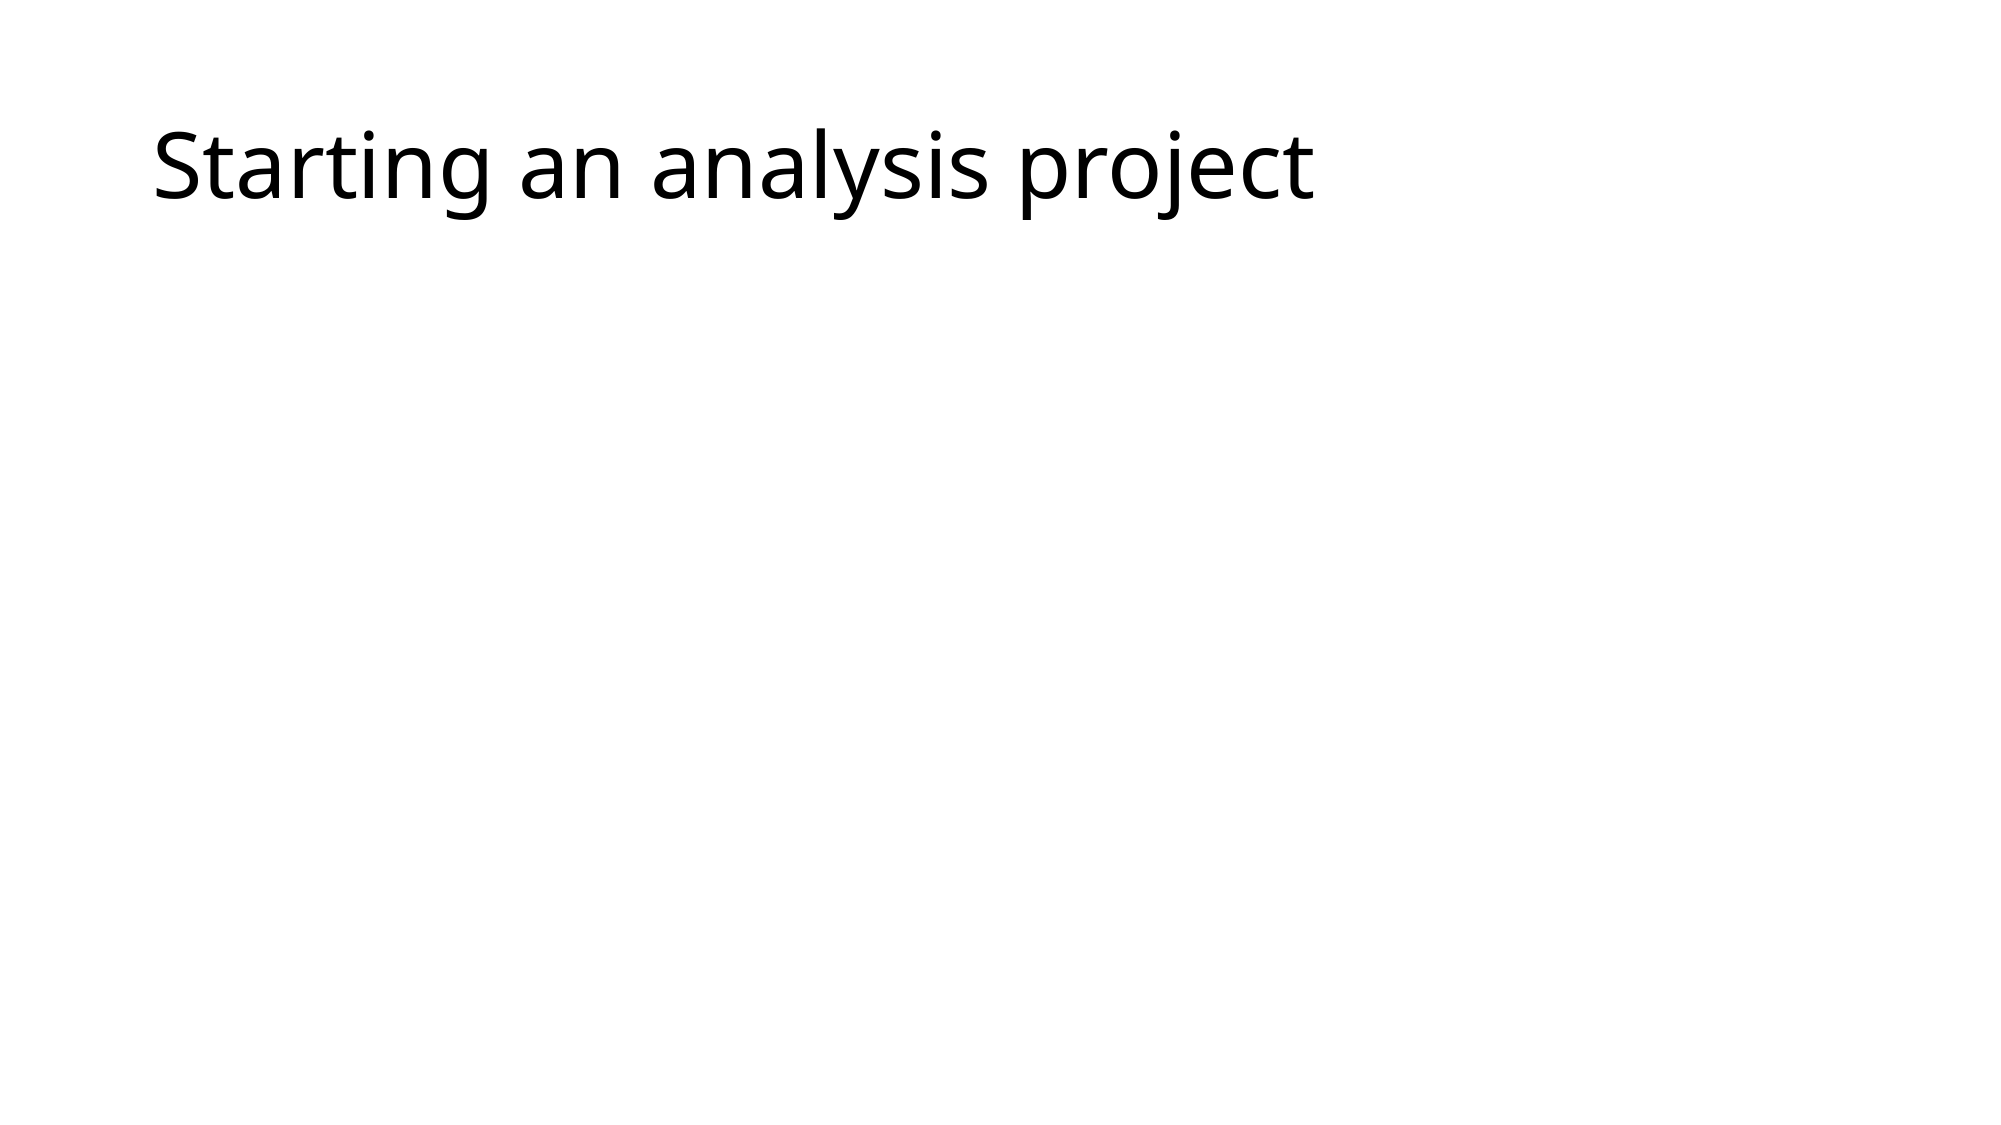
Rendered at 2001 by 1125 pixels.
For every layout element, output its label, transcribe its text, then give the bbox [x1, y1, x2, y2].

title Starting an analysis project [137, 59, 1863, 278]
